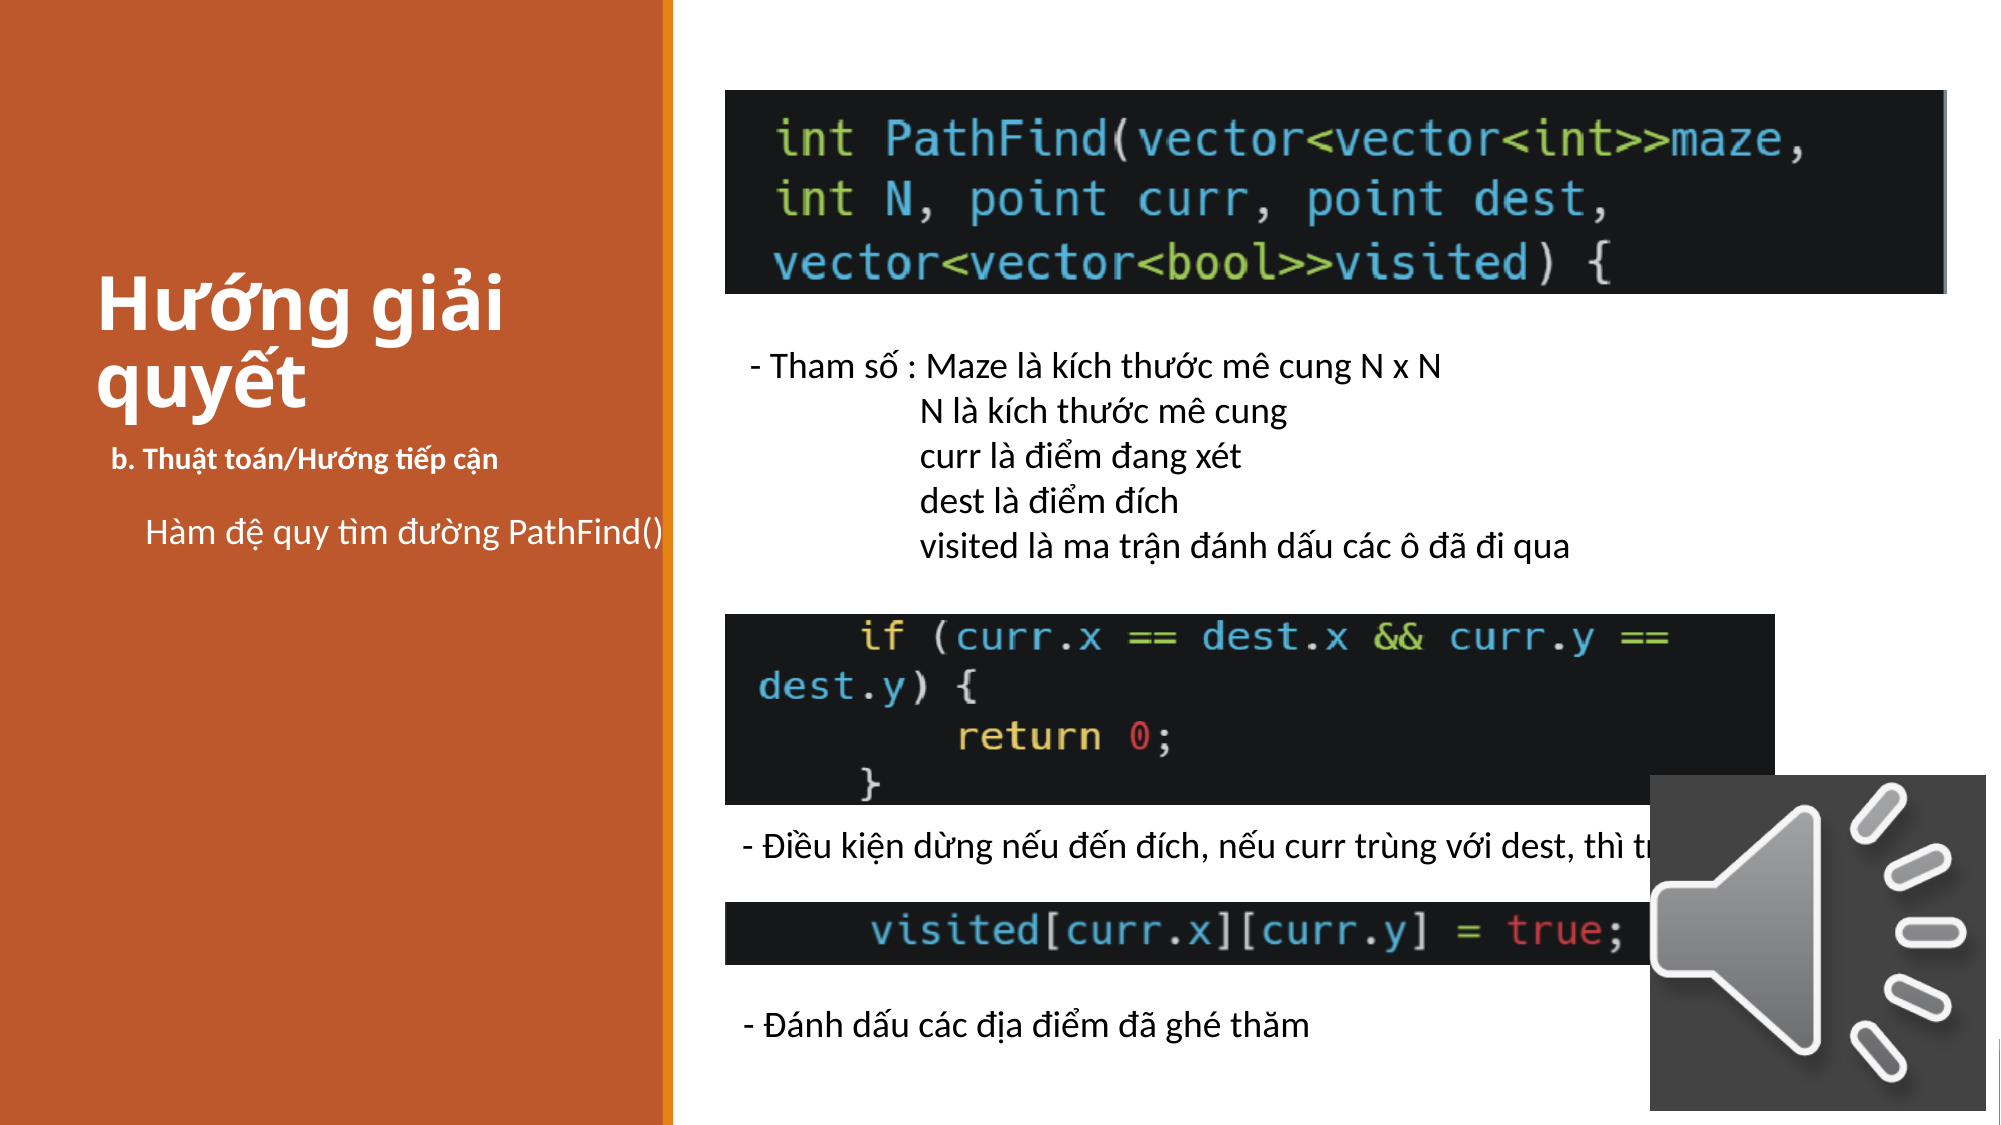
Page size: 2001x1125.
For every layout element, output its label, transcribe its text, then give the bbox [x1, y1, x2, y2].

text_box - Điều kiện dừng nếu đến đích, nếu curr trùng với dest, thì trả về 0 [727, 813, 1645, 874]
text_box [661, 559, 674, 1125]
text_box [674, 0, 2000, 1125]
text_box - Tham số : Maze là kích thước mê cung N x N N là kích thước mê cung curr là điểm đang xét dest là điểm đích visited là ma trận đánh dấu các ô đã đi qua [735, 333, 1587, 573]
list b. Thuật toán/Hướng tiếp cận [80, 435, 587, 983]
text_box - Đánh dấu các địa điểm đã ghé thăm [728, 992, 1326, 1052]
picture [724, 614, 1987, 1112]
text_box [0, 0, 661, 1125]
text_box [661, 0, 674, 499]
title Hướng giải quyết [80, 84, 587, 430]
picture [725, 90, 1947, 295]
text_box Hàm đệ quy tìm đường PathFind() [88, 499, 680, 559]
